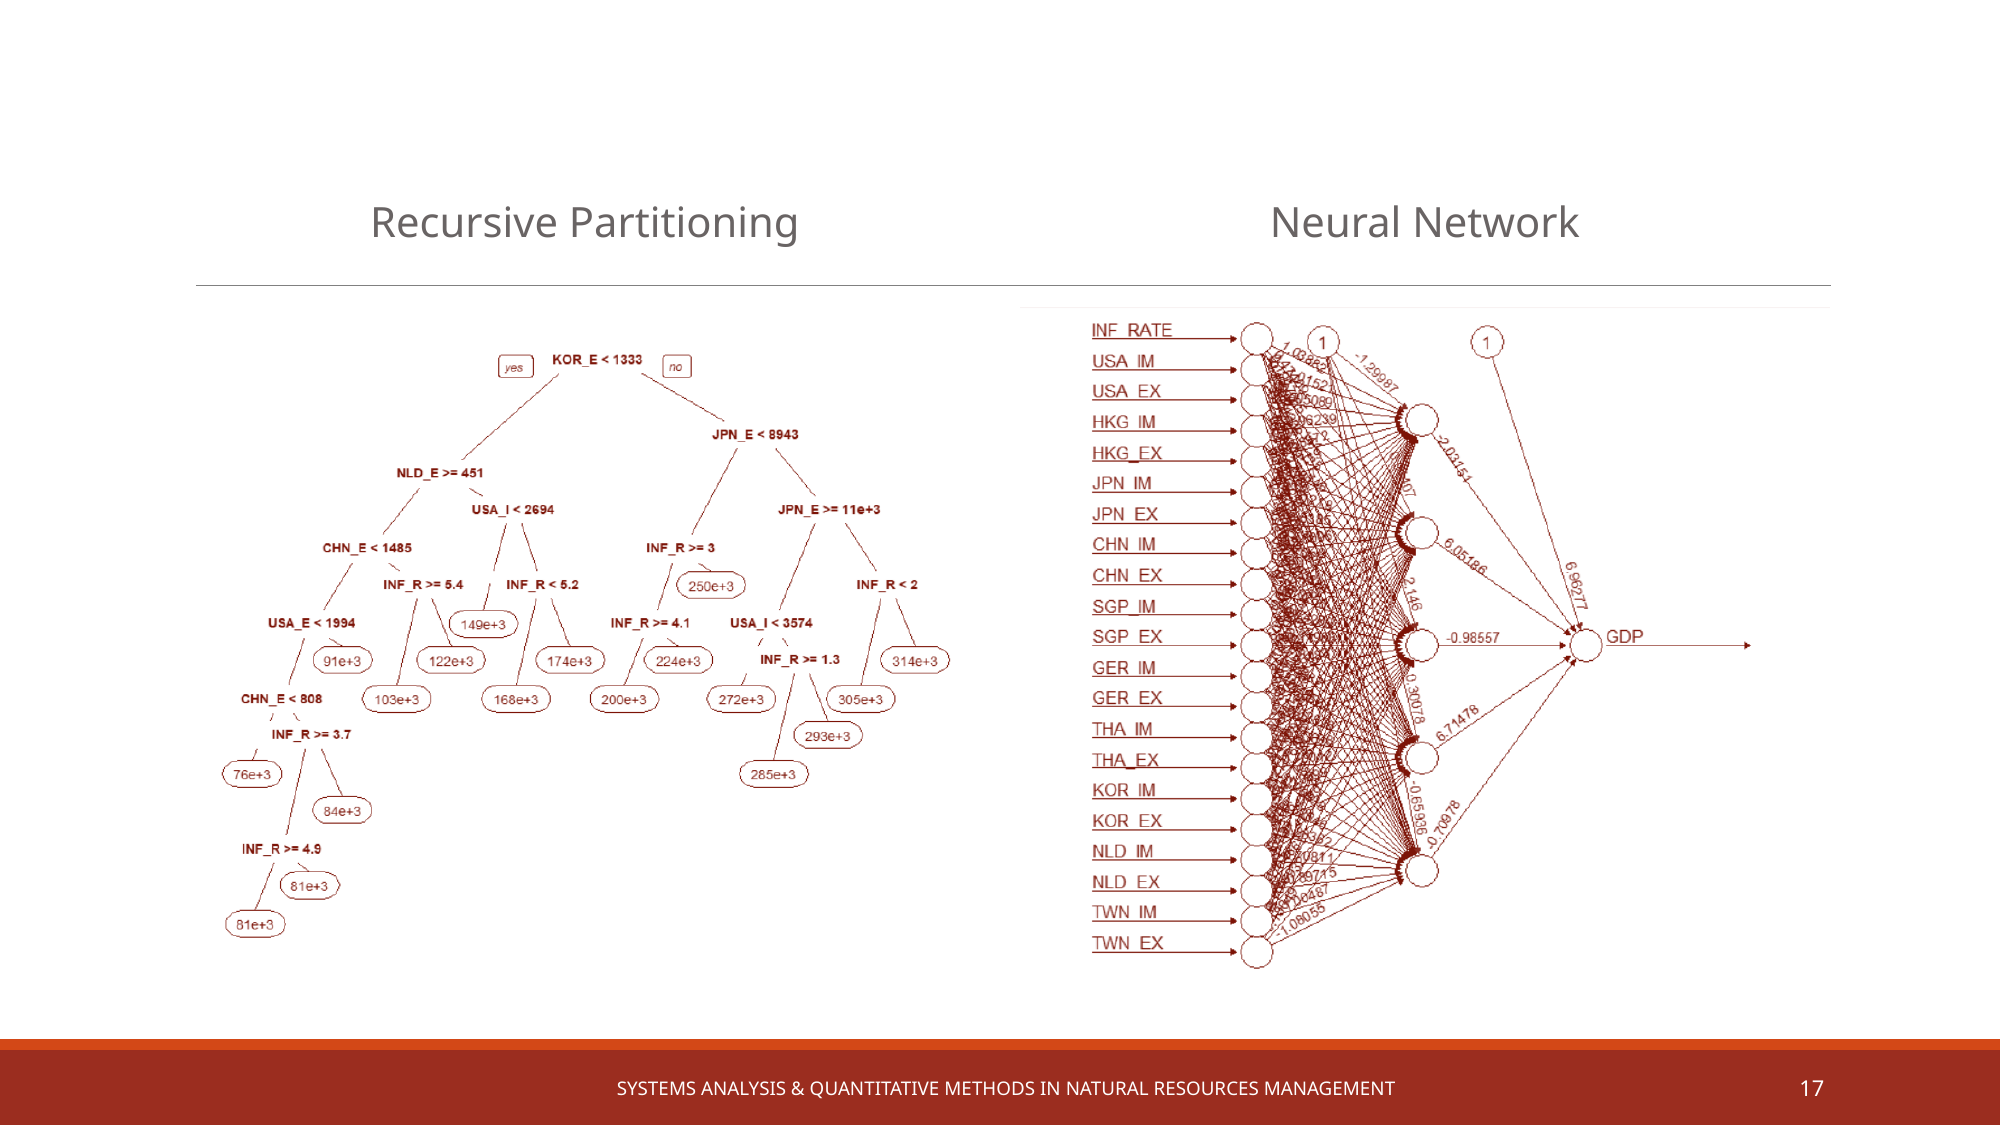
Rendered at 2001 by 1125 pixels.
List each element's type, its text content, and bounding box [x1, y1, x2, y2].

footer Systems Analysis & Quantitative Methods in Natural Resources Management [415, 1059, 1596, 1120]
list Recursive Partitioning [180, 163, 990, 285]
slide_number 17 [1624, 1059, 1840, 1120]
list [179, 308, 991, 977]
list Neural Network [1020, 163, 1830, 285]
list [1019, 306, 1831, 979]
